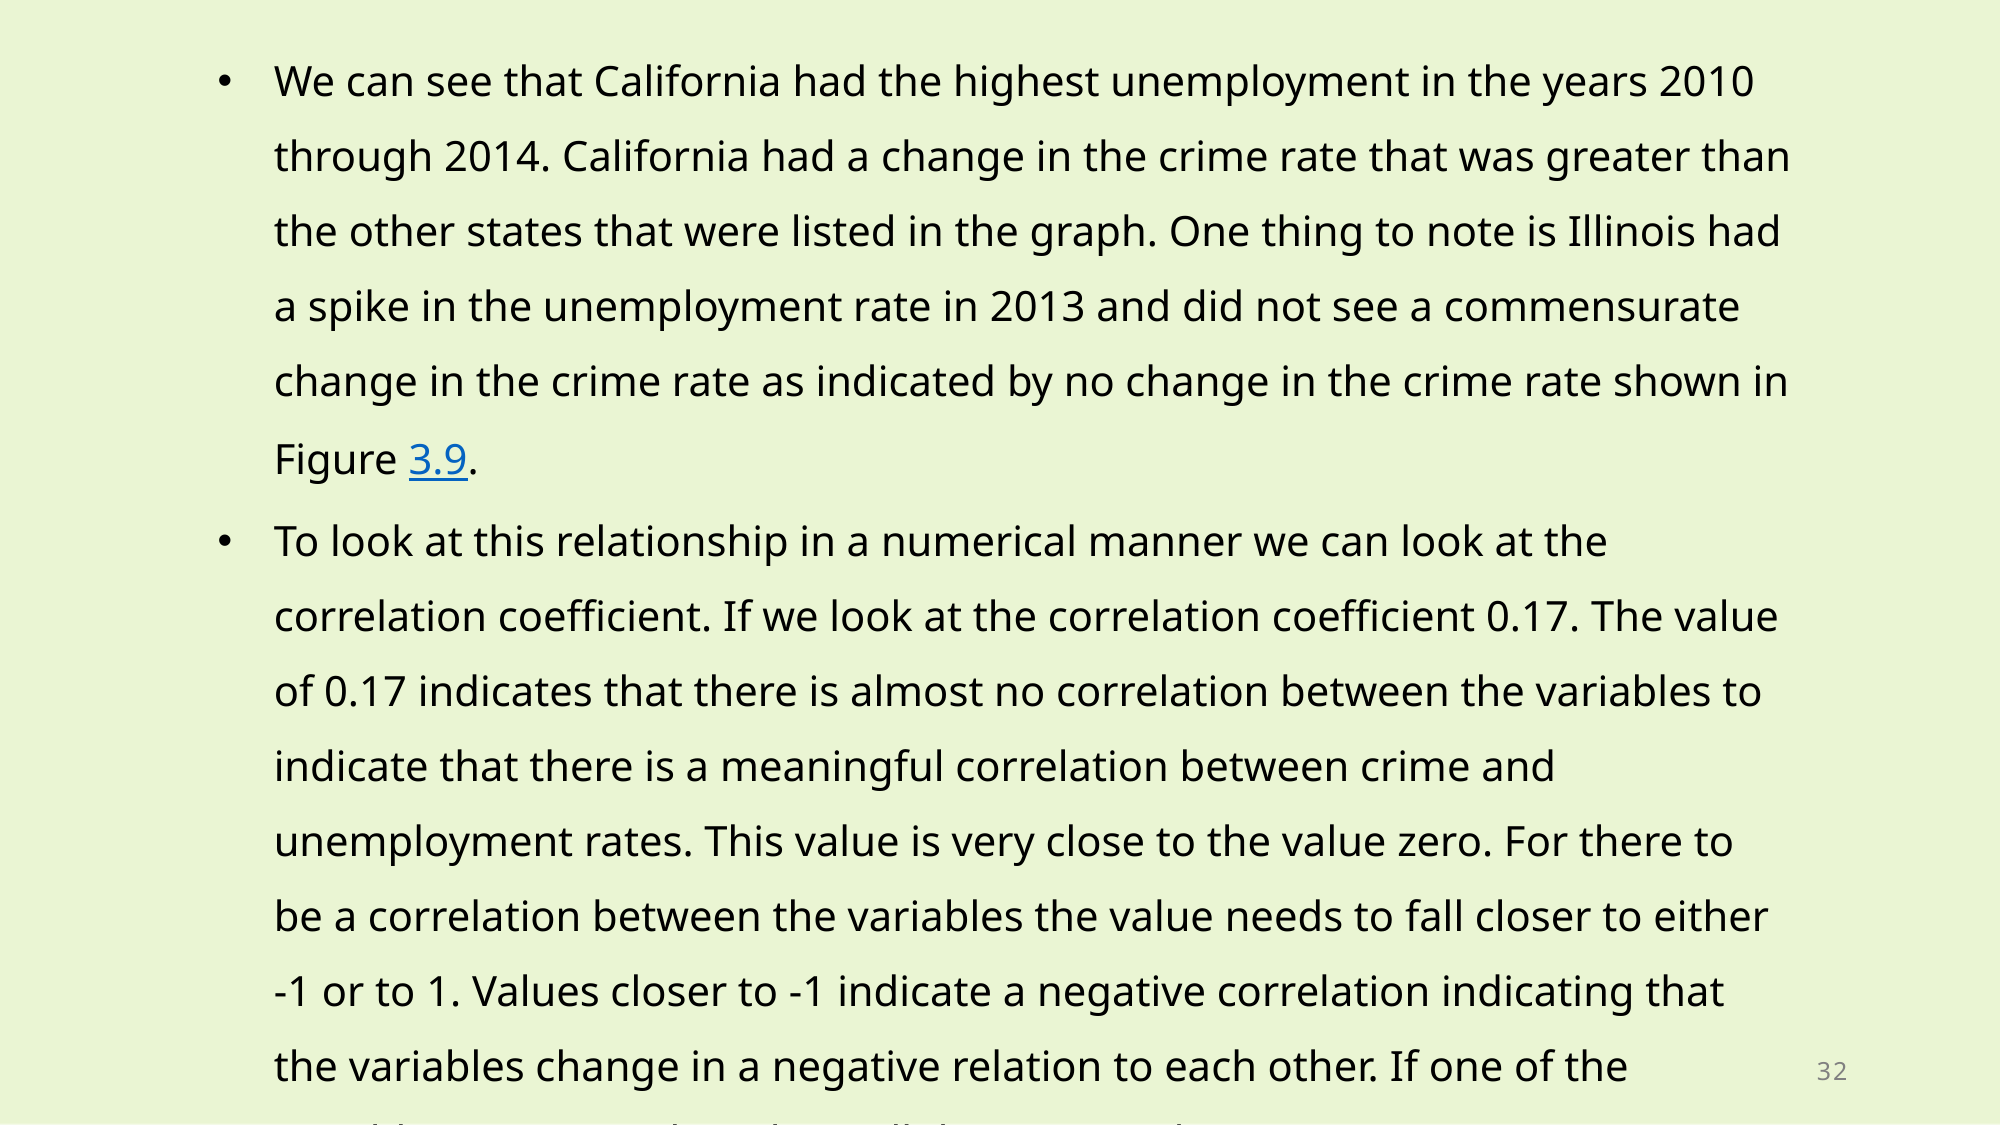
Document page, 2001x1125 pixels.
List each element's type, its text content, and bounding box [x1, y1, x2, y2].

text_box We can see that California had the highest unemployment in the years 2010 through 2014. California had a change in the crime rate that was greater than the other states that were listed in the graph. One thing to note is Illinois had a spike in the unemployment rate in 2013 and did not see a commensurate change in the crime rate as indicated by no change in the crime rate shown in Figure 3.9. To look at this relationship in a numerical manner we can look at the correlation coefficient. If we look at the correlation coefficient 0.17. The value of 0.17 indicates that there is almost no correlation between the variables to indicate that there is a meaningful correlation between crime and unemployment rates. This value is very close to the value zero. For there to be a correlation between the variables the value needs to fall closer to either -1 or to 1. Values closer to -1 indicate a negative correlation indicating that the variables change in a negative relation to each other. If one of the variables increases the other will decrease and vice versa (Soetewey, 2020). [202, 22, 1809, 1125]
slide_number 32 [1809, 1042, 1863, 1103]
